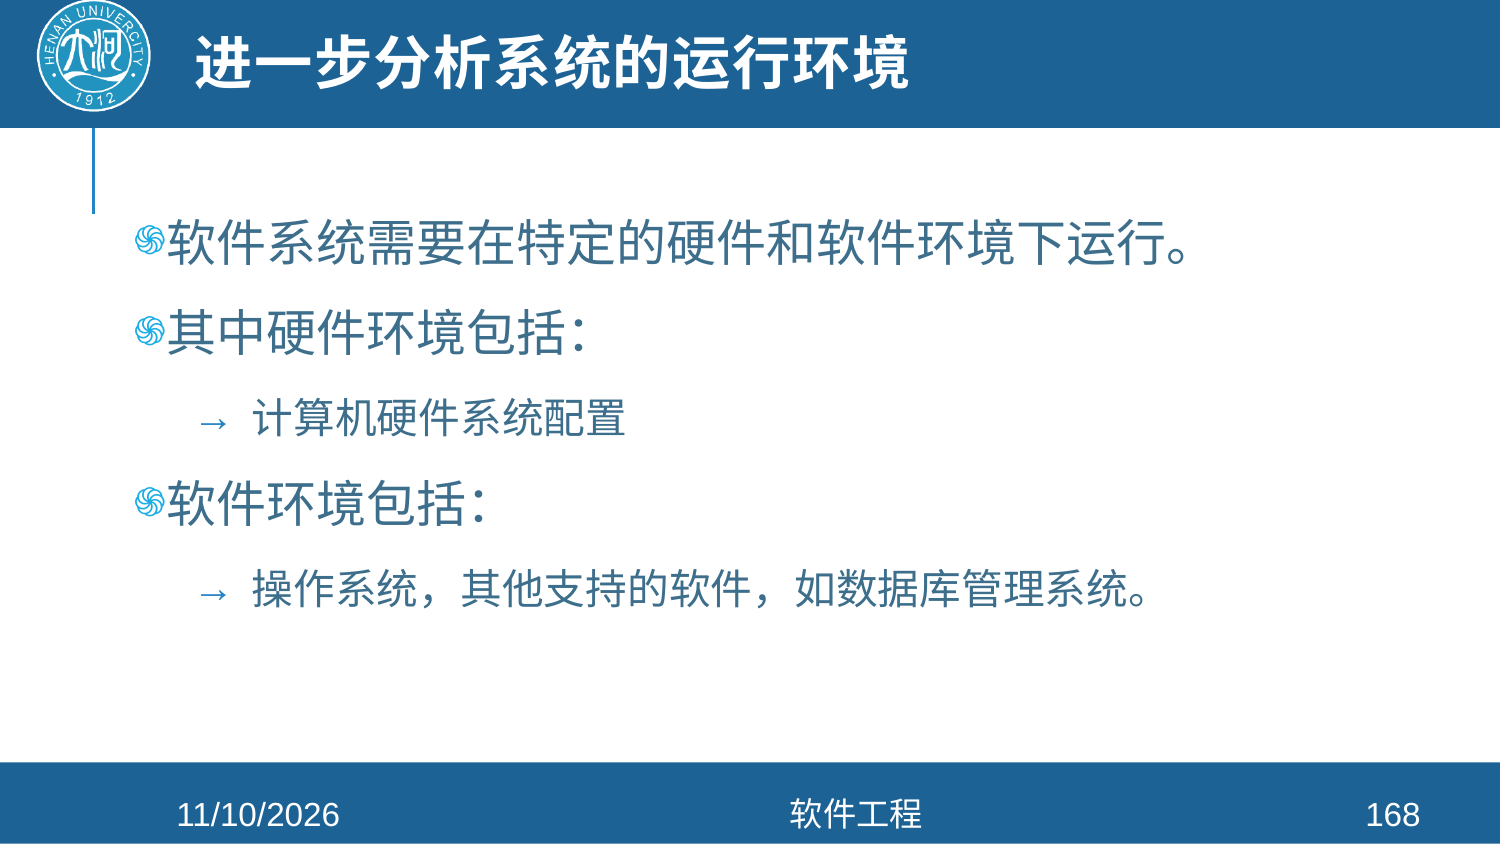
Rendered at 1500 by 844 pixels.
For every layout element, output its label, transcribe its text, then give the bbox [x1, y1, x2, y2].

footer 软件工程 [391, 796, 1322, 830]
slide_number 168 [1333, 796, 1454, 830]
list 软件系统需要在特定的硬件和软件环境下运行。 其中硬件环境包括： 计算机硬件系统配置 软件环境包括： 操作系统，其他支持的软件，如数据库管理系统。 [126, 197, 1411, 777]
title 进一步分析系统的运行环境 [179, 0, 1454, 136]
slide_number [126, 796, 391, 830]
